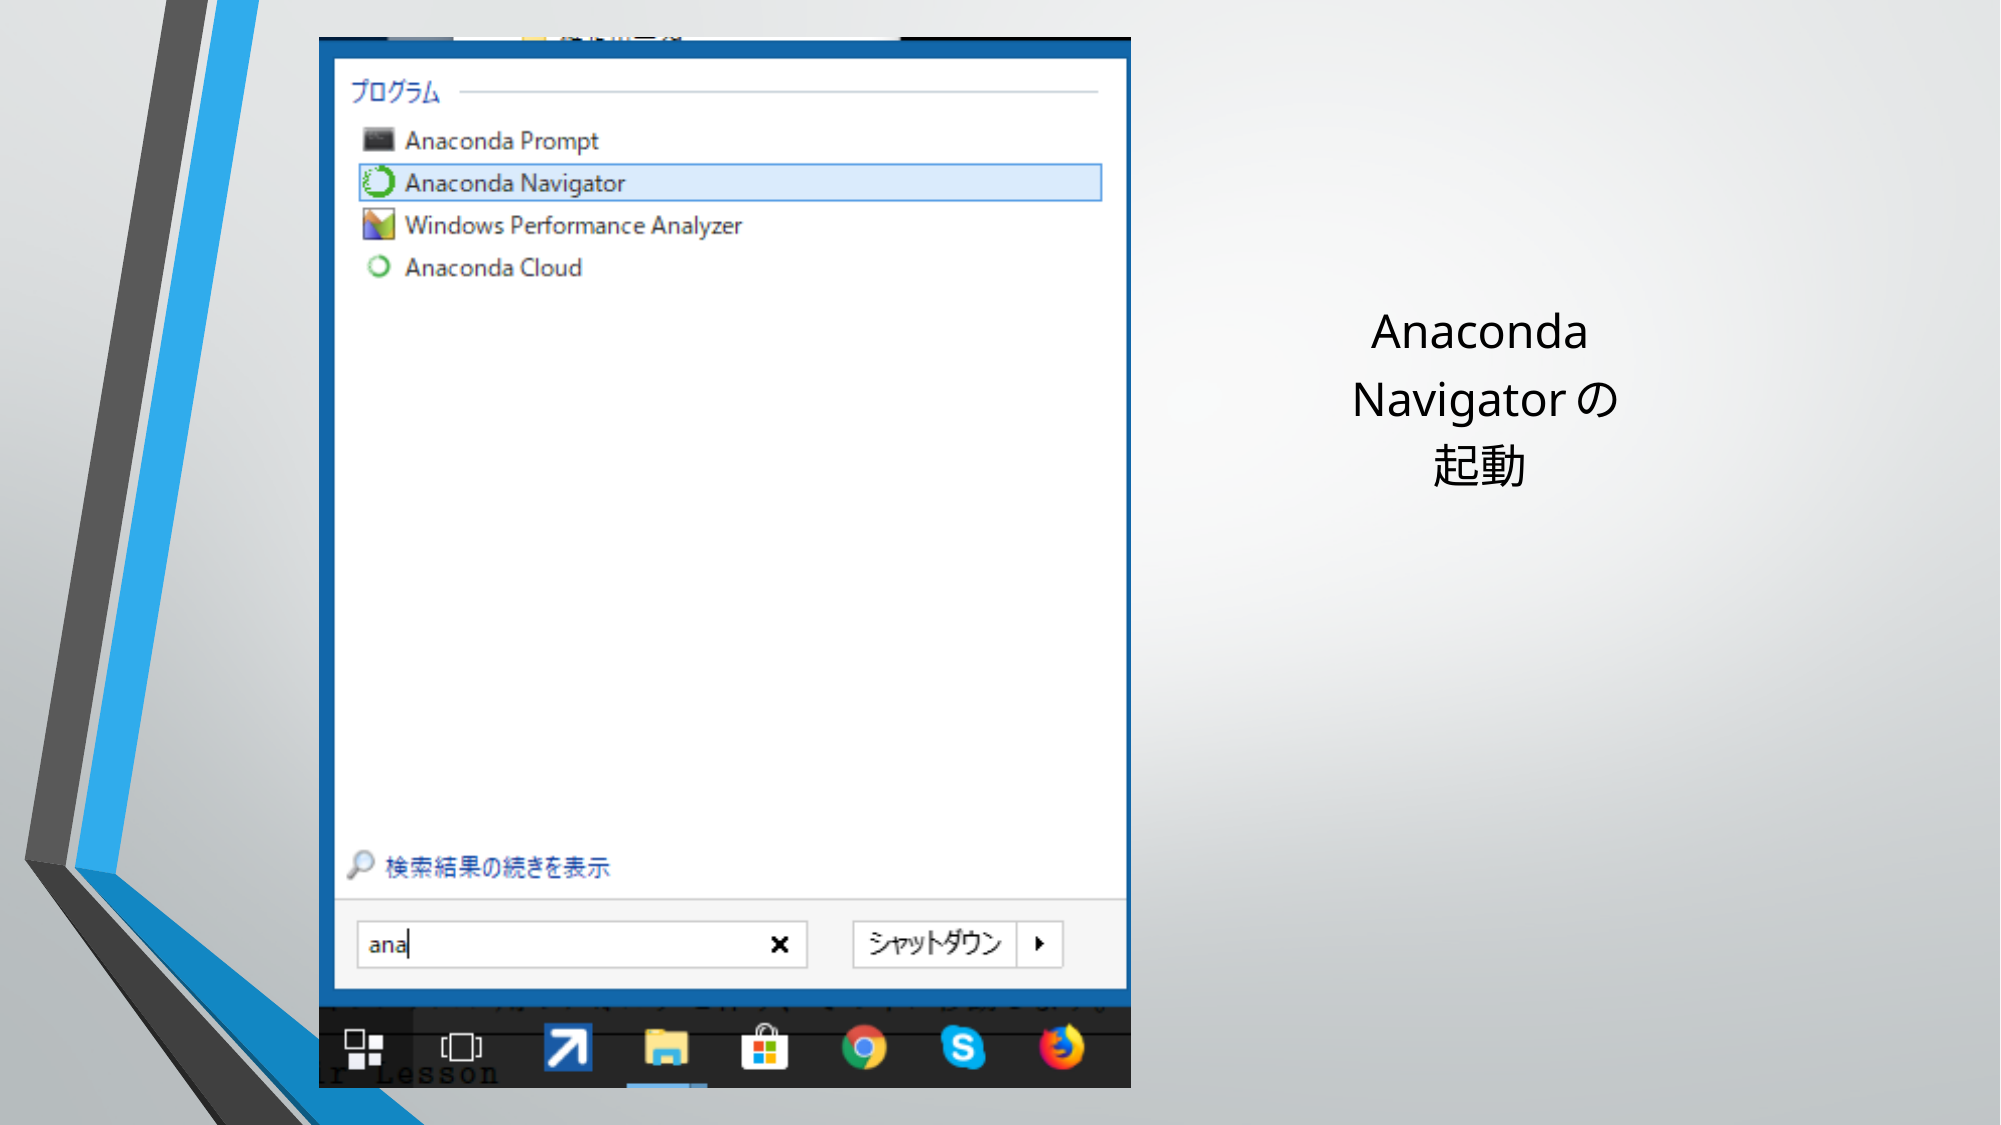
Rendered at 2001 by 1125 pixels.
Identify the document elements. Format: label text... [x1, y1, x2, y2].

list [319, 37, 1131, 1088]
title Anaconda Navigatorの 起動 [1131, 289, 2000, 507]
